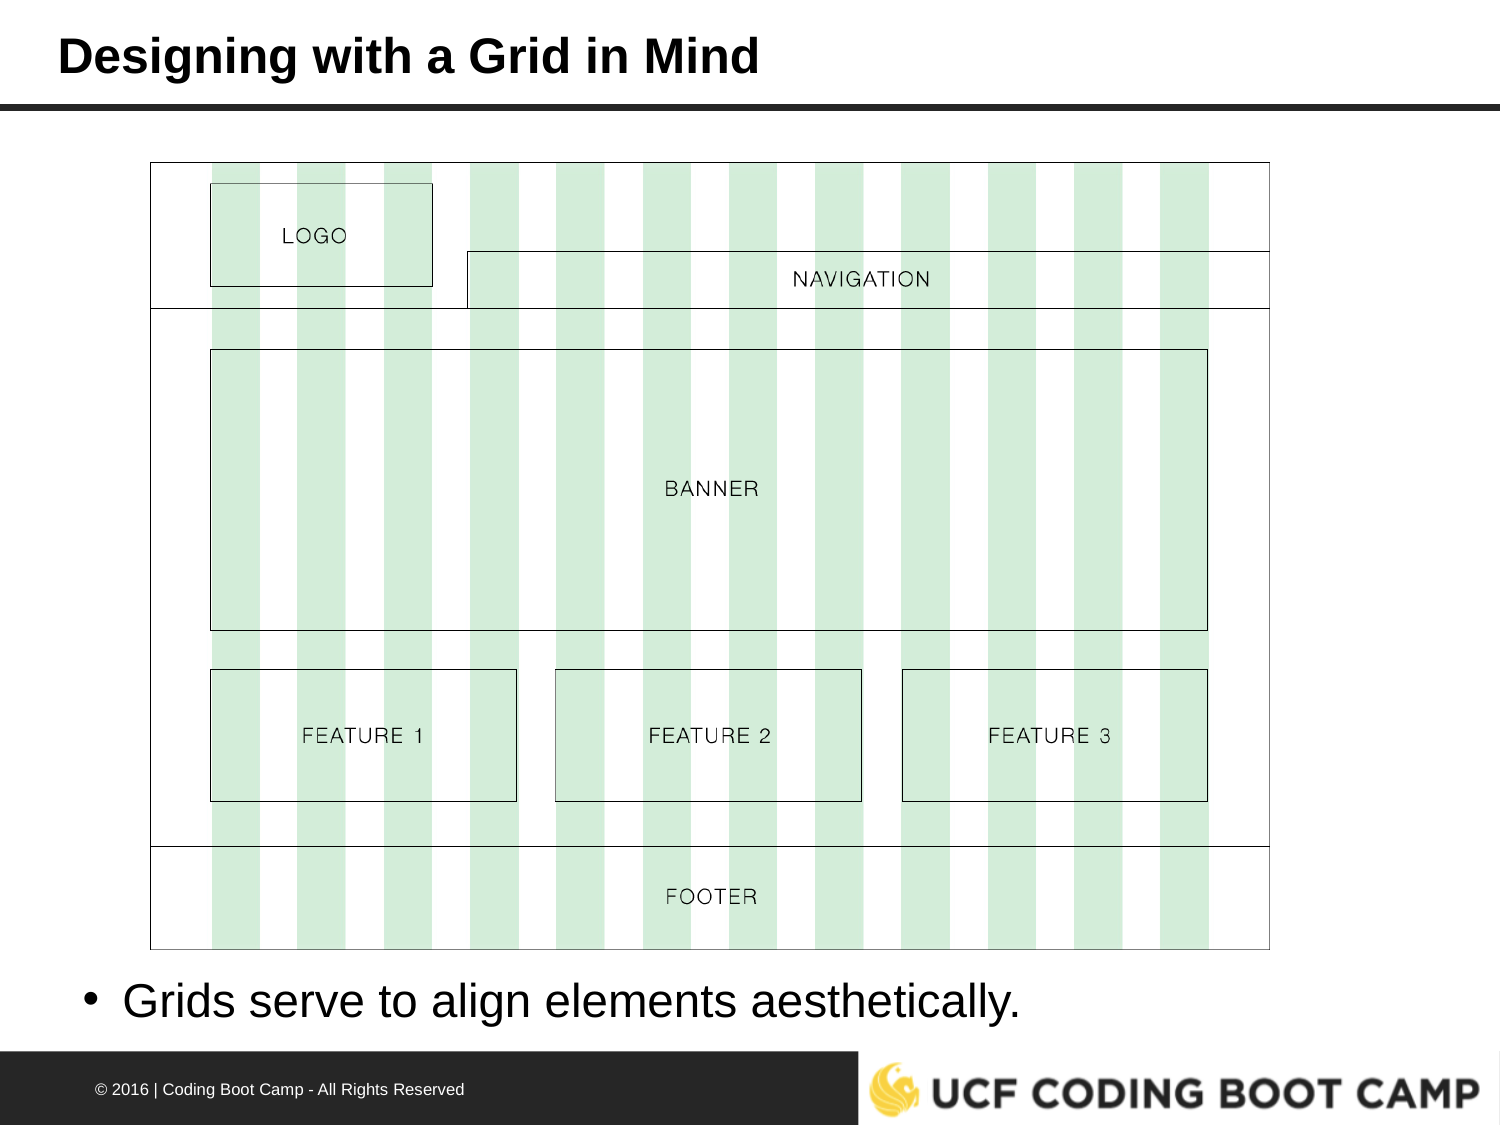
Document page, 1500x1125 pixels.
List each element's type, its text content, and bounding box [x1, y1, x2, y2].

text_box Grids serve to align elements aesthetically. [74, 962, 1425, 1035]
text_box Designing with a Grid in Mind [49, 16, 888, 91]
picture [858, 1051, 1500, 1125]
picture [149, 162, 1271, 951]
